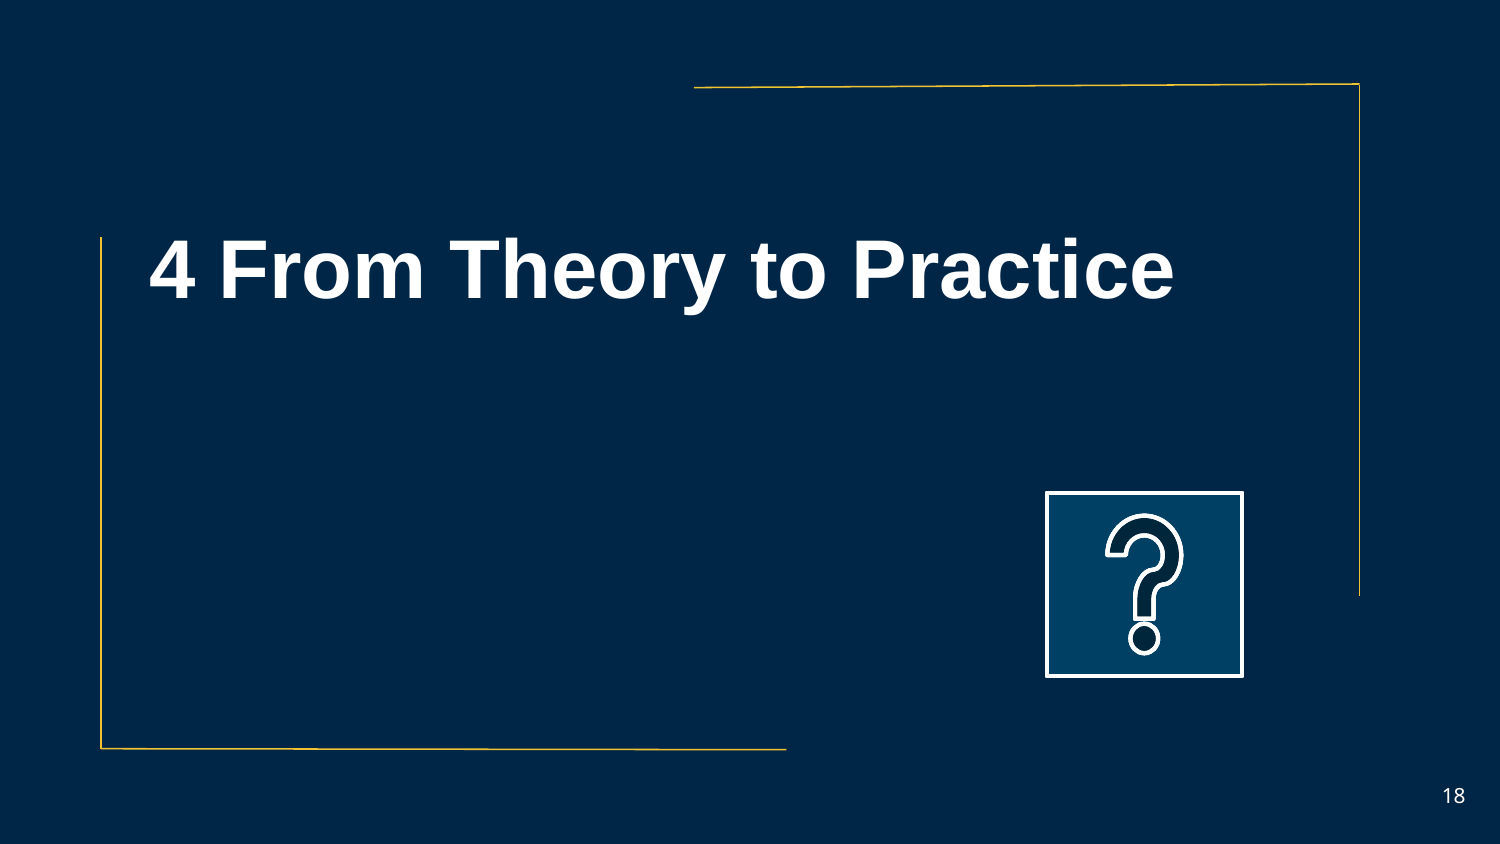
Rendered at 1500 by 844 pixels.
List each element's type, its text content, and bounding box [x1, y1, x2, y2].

text_box [1046, 492, 1242, 677]
title 4 From Theory to Practice [134, 199, 1408, 456]
